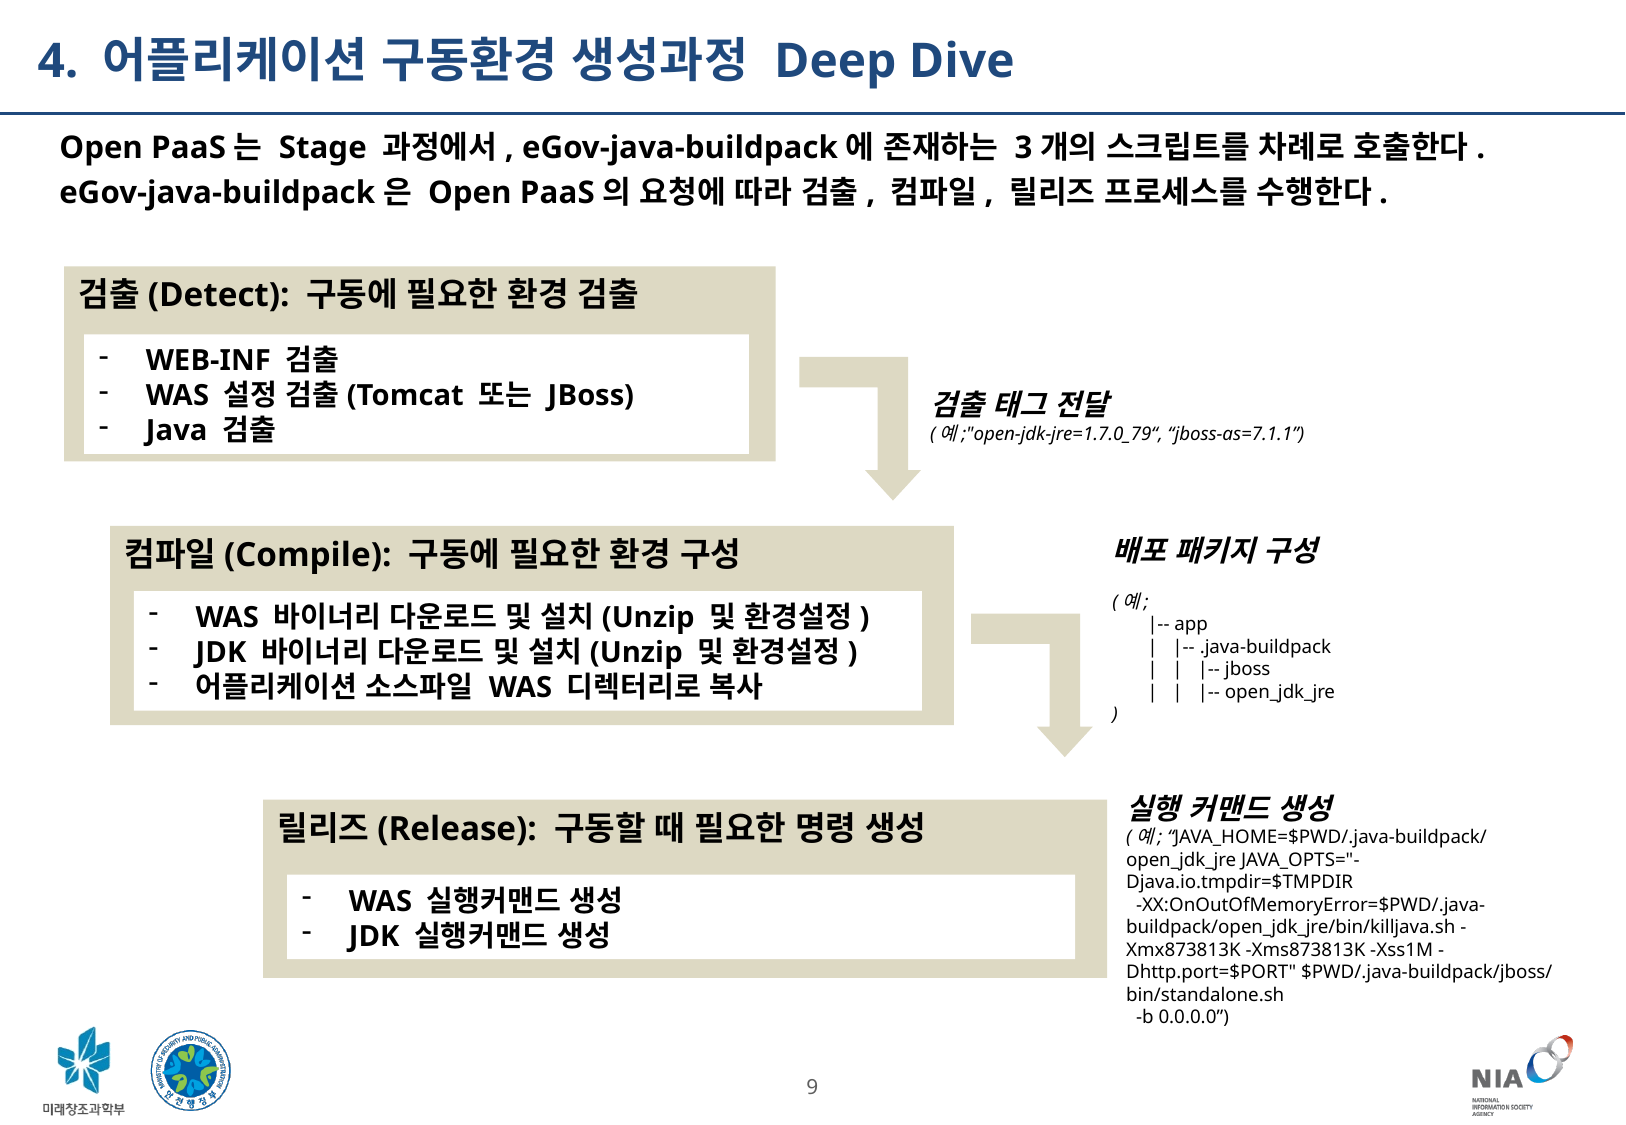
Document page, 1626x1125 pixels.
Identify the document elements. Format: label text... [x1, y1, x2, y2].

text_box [63, 266, 776, 462]
picture [150, 1030, 237, 1111]
picture [1472, 1035, 1573, 1116]
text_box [109, 525, 955, 726]
text_box 4. 어플리케이션 구동환경 생성과정 Deep Dive [22, 4, 1225, 112]
text_box Open PaaS는 Stage 과정에서, eGov-java-buildpack에 존재하는 3개의 스크립트를 차례로 호출한다. eGov-java-buildpack은 Open PaaS의 요청에 따라 검출, 컴파일, 릴리즈 프로세스를 수행한다. [44, 119, 1600, 235]
text_box 실행 커맨드 생성 (예; “JAVA_HOME=$PWD/.java-buildpack/open_jdk_jre JAVA_OPTS="-Djava.io.tmpdir=$TMPDIR -XX:OnOutOfMemoryError=$PWD/.java-buildpack/open_jdk_jre/bin/killjava.sh -Xmx873813K -Xms873813K -Xss1M -Dhttp.port=$PORT" $PWD/.java-buildpack/jboss/bin/standalone.sh -b 0.0.0.0”) [1111, 782, 1587, 1035]
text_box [798, 356, 1372, 501]
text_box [262, 799, 1108, 979]
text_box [970, 524, 1485, 758]
picture [35, 1024, 131, 1117]
